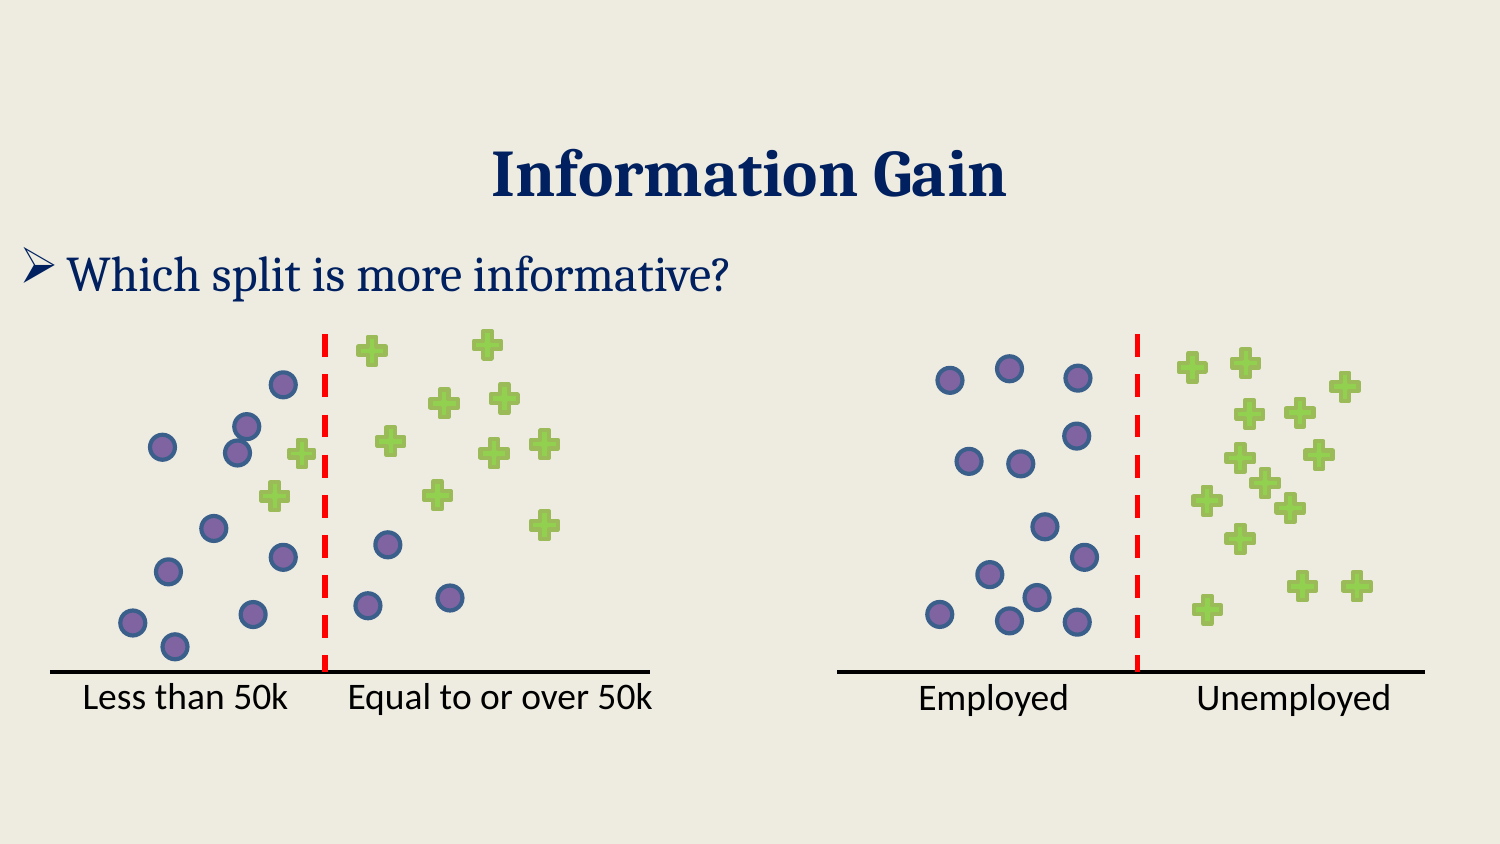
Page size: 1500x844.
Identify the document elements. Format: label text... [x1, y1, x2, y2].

text_box [1230, 347, 1261, 379]
text_box [935, 365, 965, 395]
text_box [478, 437, 510, 469]
text_box [489, 382, 520, 415]
text_box [373, 530, 403, 560]
title Information Gain [0, 121, 1500, 213]
text_box [1234, 398, 1265, 430]
text_box [422, 479, 453, 511]
text_box [529, 509, 560, 541]
text_box [1287, 570, 1318, 602]
text_box [472, 329, 503, 361]
text_box [1274, 492, 1306, 524]
text_box [160, 632, 190, 662]
text_box [268, 370, 298, 400]
text_box [259, 480, 290, 512]
text_box [1069, 542, 1100, 572]
text_box [1022, 582, 1052, 613]
text_box [428, 387, 460, 419]
text_box [353, 591, 383, 621]
text_box [356, 335, 388, 367]
text_box [222, 438, 253, 468]
text_box [287, 438, 316, 469]
text_box [954, 446, 984, 476]
text_box [1303, 439, 1335, 471]
text_box [1249, 467, 1281, 499]
text_box [1341, 570, 1373, 602]
text_box [529, 428, 560, 460]
text_box [375, 425, 406, 457]
text_box [1329, 371, 1361, 403]
text_box Less than 50k Equal to or over 50k [67, 664, 714, 725]
text_box [994, 606, 1025, 636]
text_box [975, 560, 1005, 590]
text_box [147, 432, 178, 462]
text_box [925, 599, 955, 630]
text_box [1224, 442, 1256, 474]
text_box [1030, 512, 1060, 542]
text_box [1224, 523, 1256, 555]
text_box [1006, 449, 1036, 479]
text_box [153, 557, 184, 587]
text_box Employed Unemployed [869, 665, 1500, 726]
text_box [118, 608, 148, 638]
text_box [1062, 607, 1092, 637]
text_box [1284, 397, 1316, 429]
text_box Which split is more informative? [4, 234, 1500, 310]
text_box [994, 354, 1025, 384]
text_box [232, 412, 262, 442]
text_box [1063, 363, 1093, 393]
text_box [268, 542, 298, 572]
text_box [1191, 485, 1223, 517]
text_box [1192, 594, 1223, 626]
text_box [435, 583, 465, 613]
text_box [199, 513, 229, 544]
text_box [1062, 421, 1092, 451]
text_box [1177, 351, 1208, 384]
text_box [238, 599, 268, 630]
